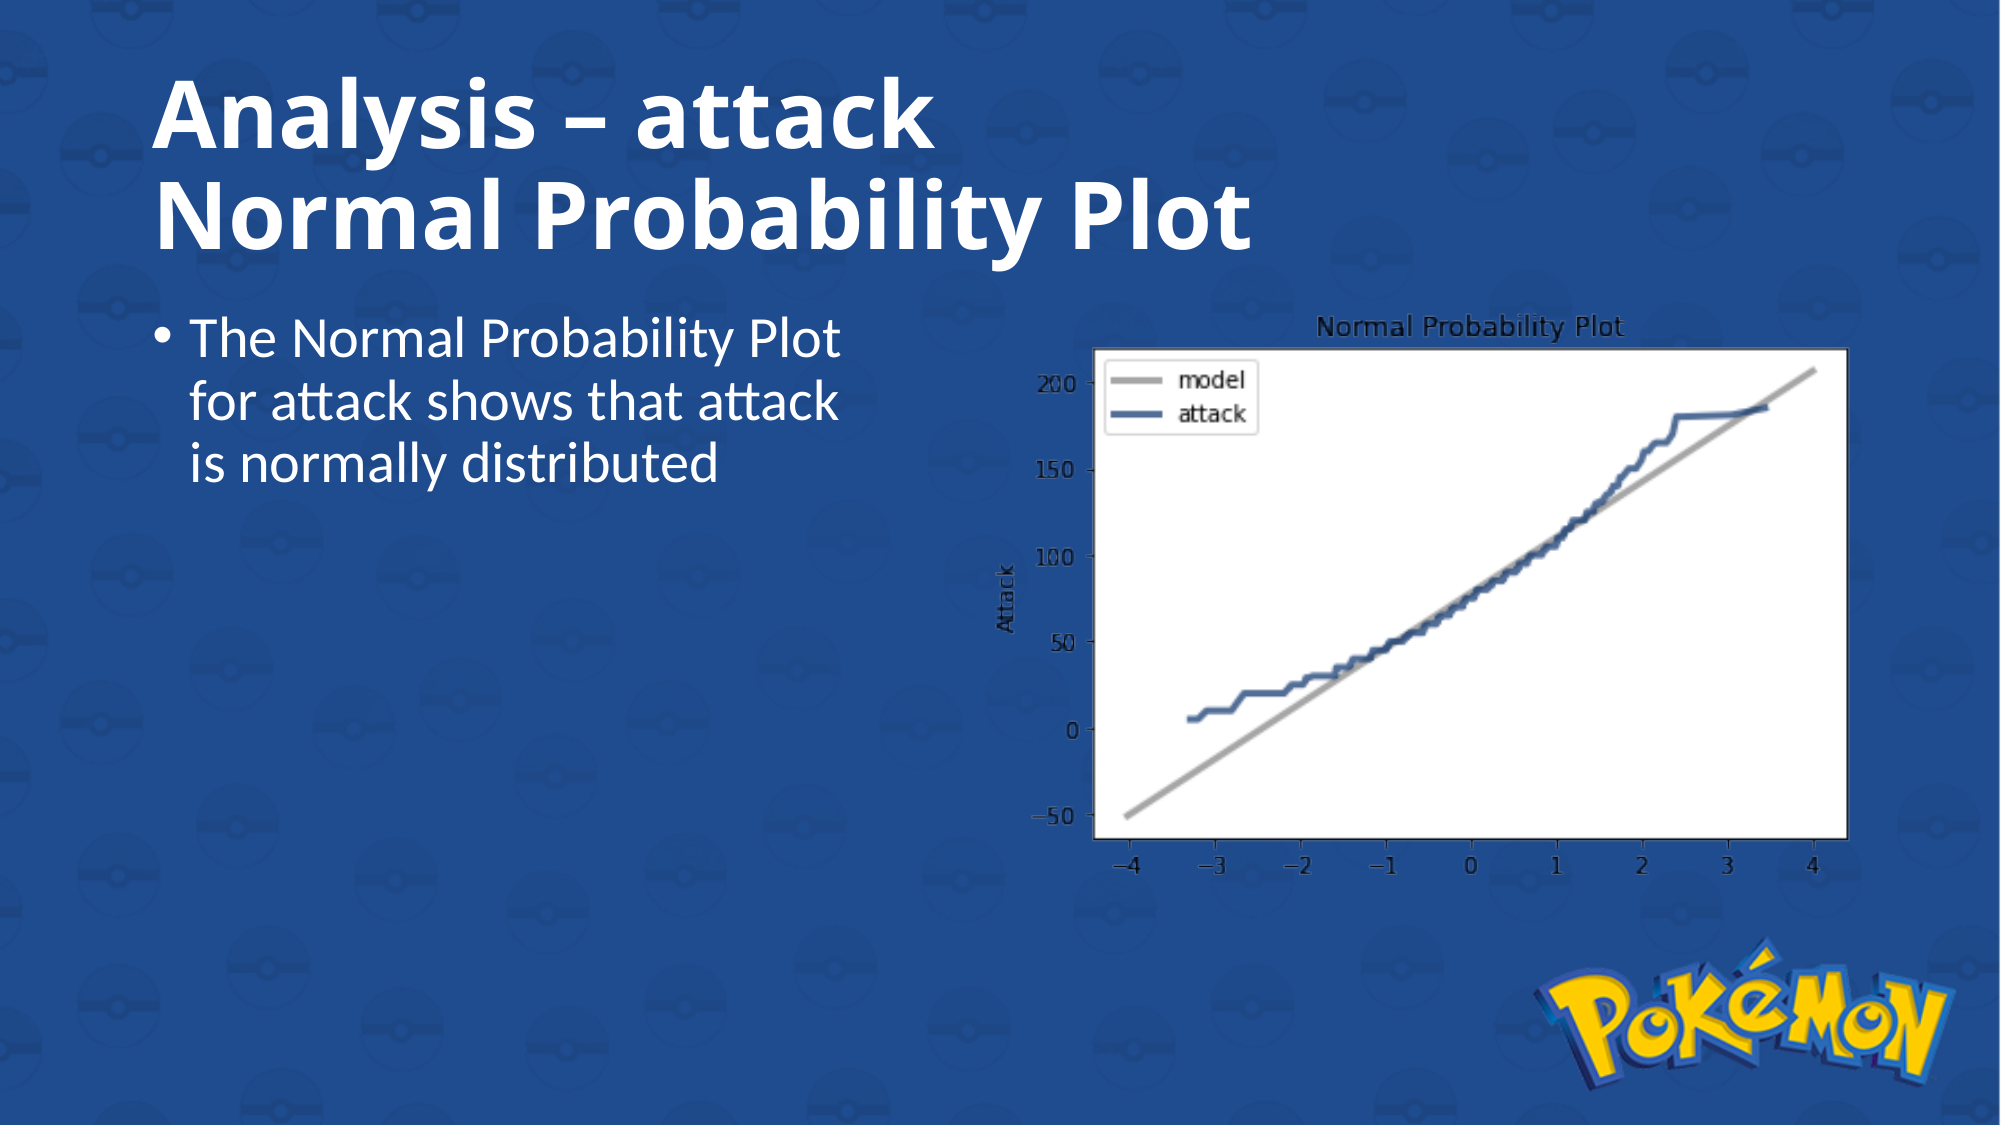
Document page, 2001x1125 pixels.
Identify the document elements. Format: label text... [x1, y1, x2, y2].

title Analysis – attack Normal Probability Plot [137, 59, 1863, 278]
text_box The Normal Probability Plot for attack shows that attack is normally distributed [137, 299, 905, 1014]
picture [0, 0, 2001, 1125]
